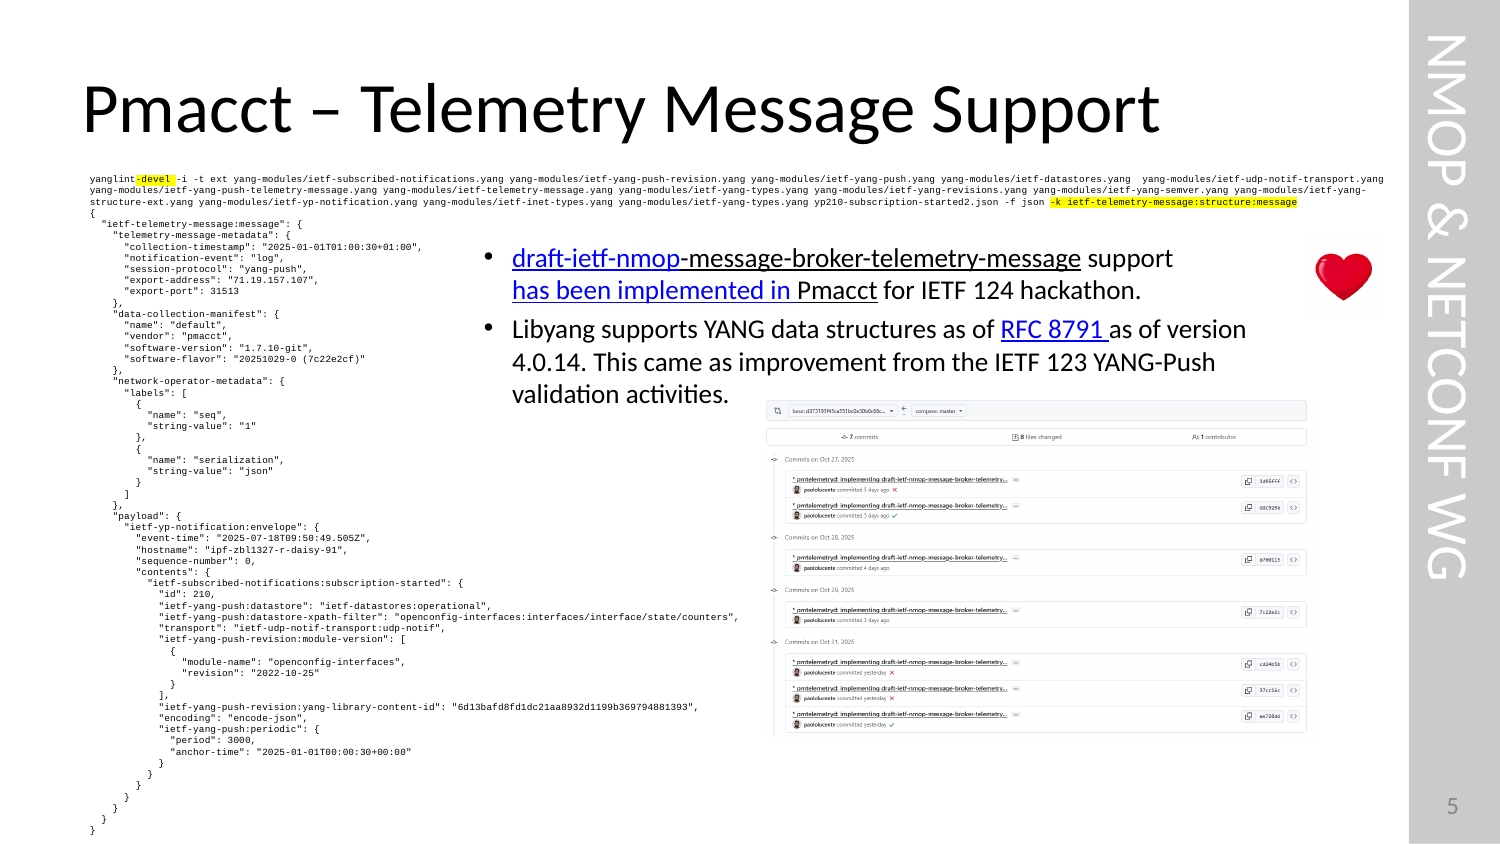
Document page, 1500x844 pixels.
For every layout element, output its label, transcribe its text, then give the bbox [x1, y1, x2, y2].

text_box [1407, 0, 1500, 844]
title Pmacct – Telemetry Message Support [75, 33, 1407, 175]
text_box draft-ietf-nmop-message-broker-telemetry-message support has been implemented in Pmacct for IETF 124 hackathon. Libyang supports YANG data structures as of RFC 8791 as of version 4.0.14. This came as improvement from the IETF 123 YANG-Push validation activities. [476, 232, 1319, 401]
slide_number 5 [1436, 552, 1467, 844]
picture [1303, 236, 1384, 317]
text_box NMOP & NETCONF WG [1409, 17, 1495, 768]
picture [762, 398, 1319, 740]
text_box yanglint-devel -i -t ext yang-modules/ietf-subscribed-notifications.yang yang-modules/ietf-yang-push-revision.yang yang-modules/ietf-yang-push.yang yang-modules/ietf-datastores.yang yang-modules/ietf-udp-notif-transport.yang yang-modules/ietf-yang-push-telemetry-message.yang yang-modules/ietf-telemetry-message.yang yang-modules/ietf-yang-types.yang yang-modules/ietf-yang-revisions.yang yang-modules/ietf-yang-semver.yang yang-modules/ietf-yang-structure-ext.yang yang-modules/ietf-yp-notification.yang yang-modules/ietf-inet-types.yang yang-modules/ietf-yang-types.yang yp210-subscription-started2.json -f json -k ietf-telemetry-message:structure:message { "ietf-telemetry-message:message": { "telemetry-message-metadata": { "collection-timestamp": "2025-01-01T01:00:30+01:00", "notification-event": "log", "session-protocol": "yang-push", "export-address": "71.19.157.107", "export-port": 31513 }, "data-collection-manifest": { "name": "default", "vendor": "pmacct", "software-version": "1.7.10-git", "software-flavor": "20251029-0 (7c22e2cf)" }, "network-operator-metadata": { "labels": [ { "name": "seq", "string-value": "1" }, { "name": "serialization", "string-value": "json" } ] }, "payload": { "ietf-yp-notification:envelope": { "event-time": "2025-07-18T09:50:49.505Z", "hostname": "ipf-zbl1327-r-daisy-91", "sequence-number": 0, "contents": { "ietf-subscribed-notifications:subscription-started": { "id": 210, "ietf-yang-push:datastore": "ietf-datastores:operational", "ietf-yang-push:datastore-xpath-filter": "openconfig-interfaces:interfaces/interface/state/counters", "transport": "ietf-udp-notif-transport:udp-notif", "ietf-yang-push-revision:module-version": [ { "module-name": "openconfig-interfaces", "revision": "2022-10-25" } ], "ietf-yang-push-revision:yang-library-content-id": "6d13bafd8fd1dc21aa8932d1199b369794881393", "encoding": "encode-json", "ietf-yang-push:periodic": { "period": 3000, "anchor-time": "2025-01-01T00:00:30+00:00" } } } } } } } [75, 175, 1407, 843]
